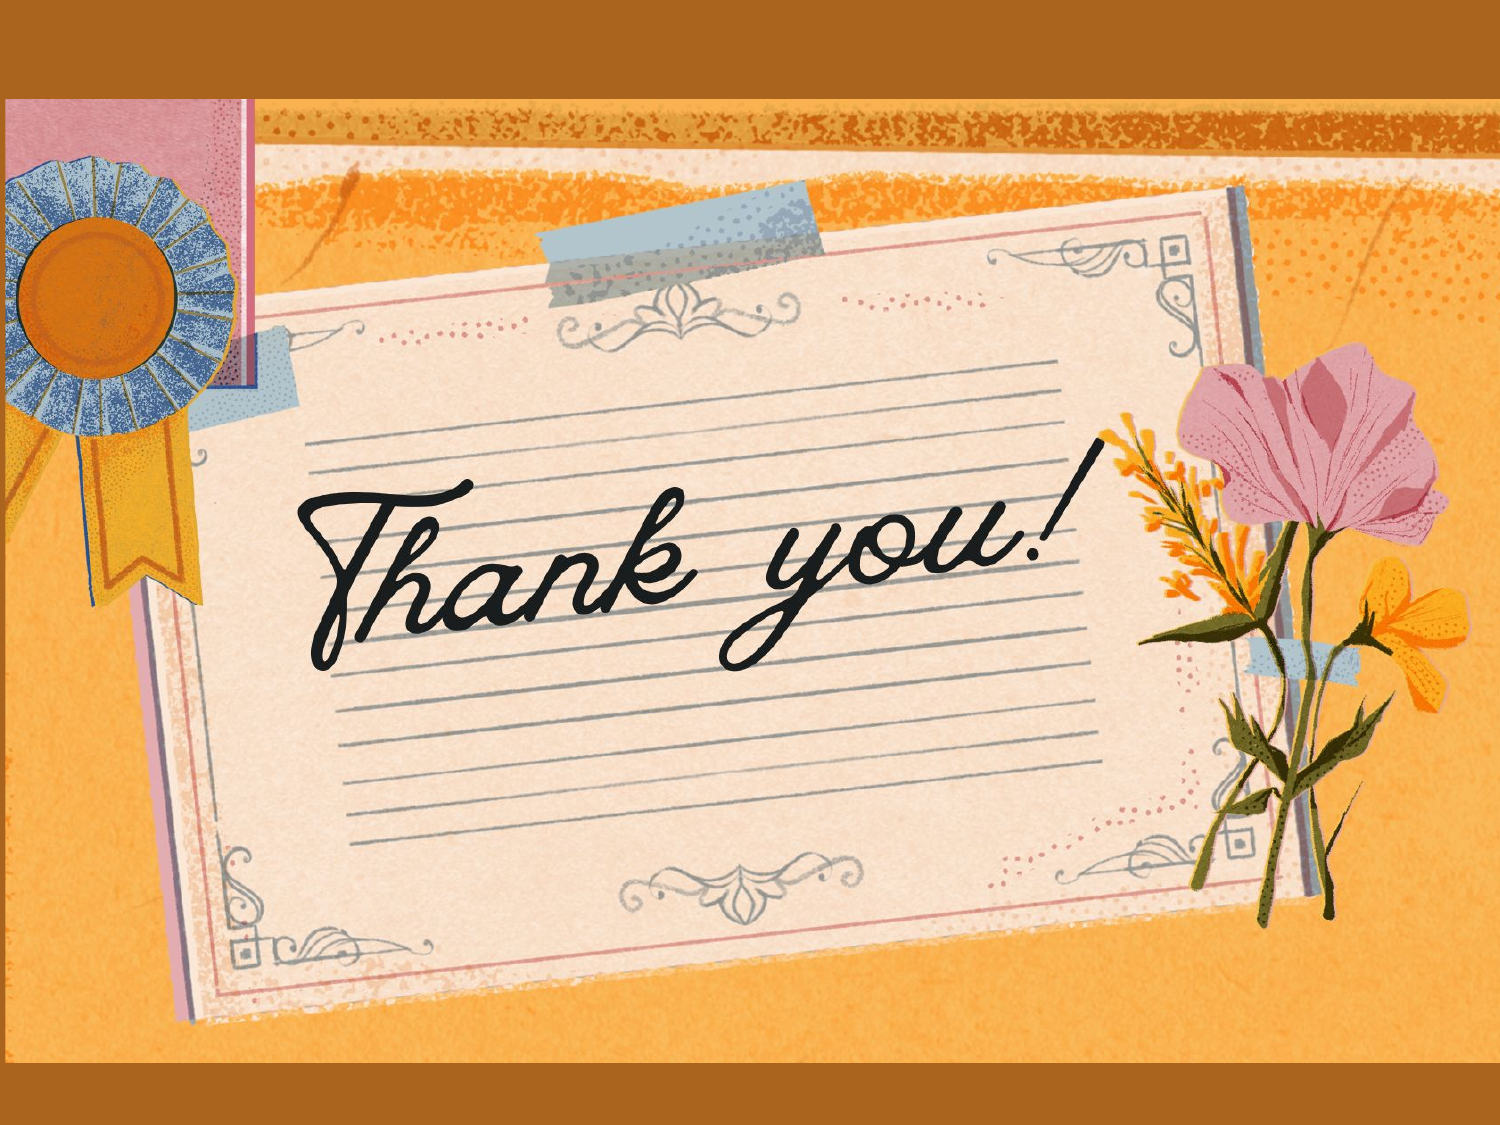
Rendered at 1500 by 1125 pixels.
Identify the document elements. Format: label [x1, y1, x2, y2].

picture [5, 99, 1500, 1063]
